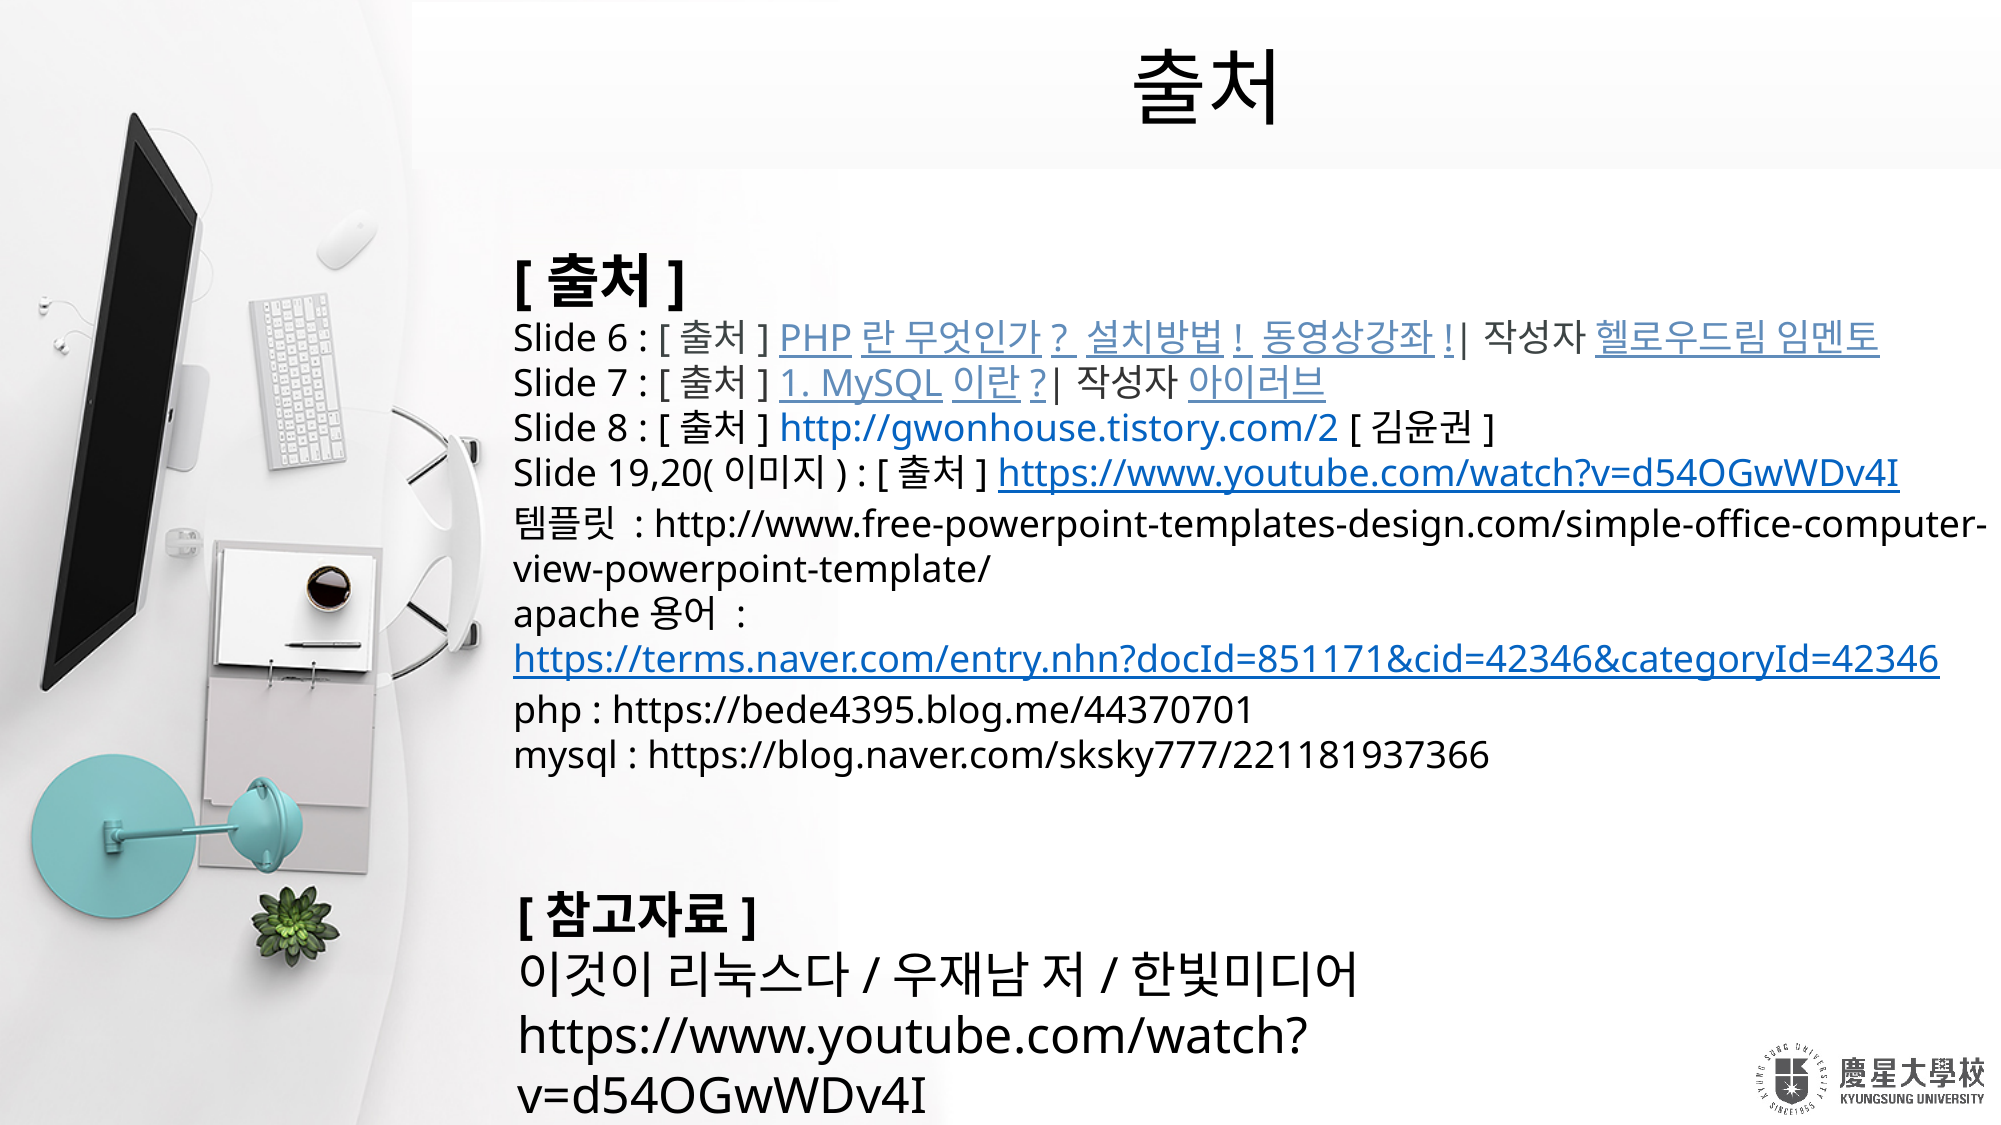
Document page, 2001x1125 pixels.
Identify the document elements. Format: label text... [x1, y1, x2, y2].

text_box [출처] Slide 6 : [출처] PHP란 무엇인가? 설치방법! 동영상강좌!|작성자 헬로우드림 임멘토 Slide 7 : [출처] 1. MySQL이란?|작성자 아이러브 Slide 8 : [출처] http://gwonhouse.tistory.com/2 [김윤권] Slide 19,20(이미지) : [출처] https://www.youtube.com/watch?v=d54OGwWDv4I 템플릿 : http://www.free-powerpoint-templates-design.com/simple-office-computer-view-powerpoint-template/ apache용어 : https://terms.naver.com/entry.nhn?docId=851171&cid=42346&categoryId=42346 php : https://bede4395.blog.me/44370701 mysql : https://blog.naver.com/sksky777/221181937366 [498, 236, 2000, 829]
text_box 출처 [411, 2, 2000, 170]
text_box [참고자료] 이것이 리눅스다/우재남 저/한빛미디어 https://www.youtube.com/watch?v=d54OGwWDv4I [502, 876, 1679, 1125]
picture [0, 0, 2001, 1125]
